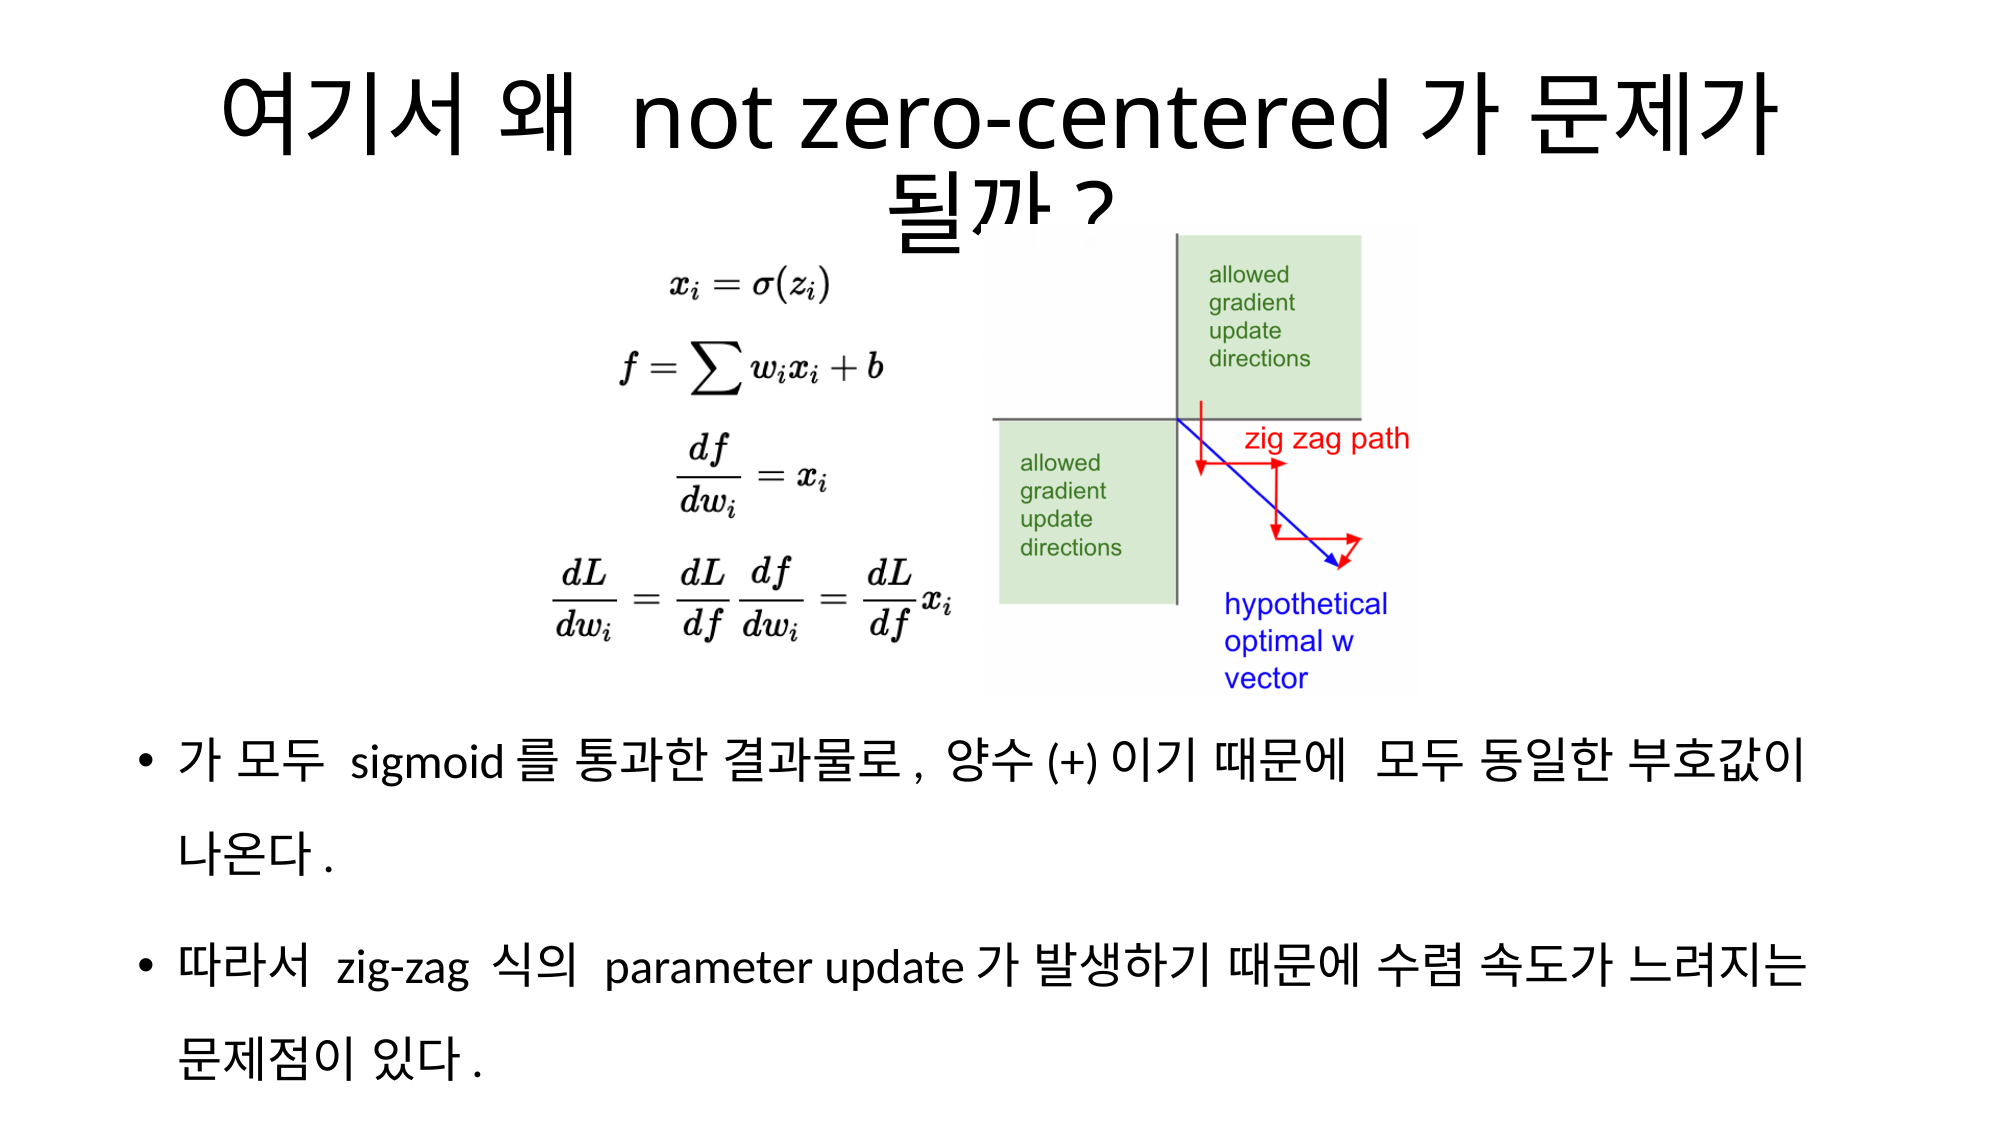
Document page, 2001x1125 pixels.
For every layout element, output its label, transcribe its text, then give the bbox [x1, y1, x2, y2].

picture [517, 224, 1420, 697]
title 여기서 왜 not zero-centered가 문제가 될까? [137, 59, 1863, 278]
